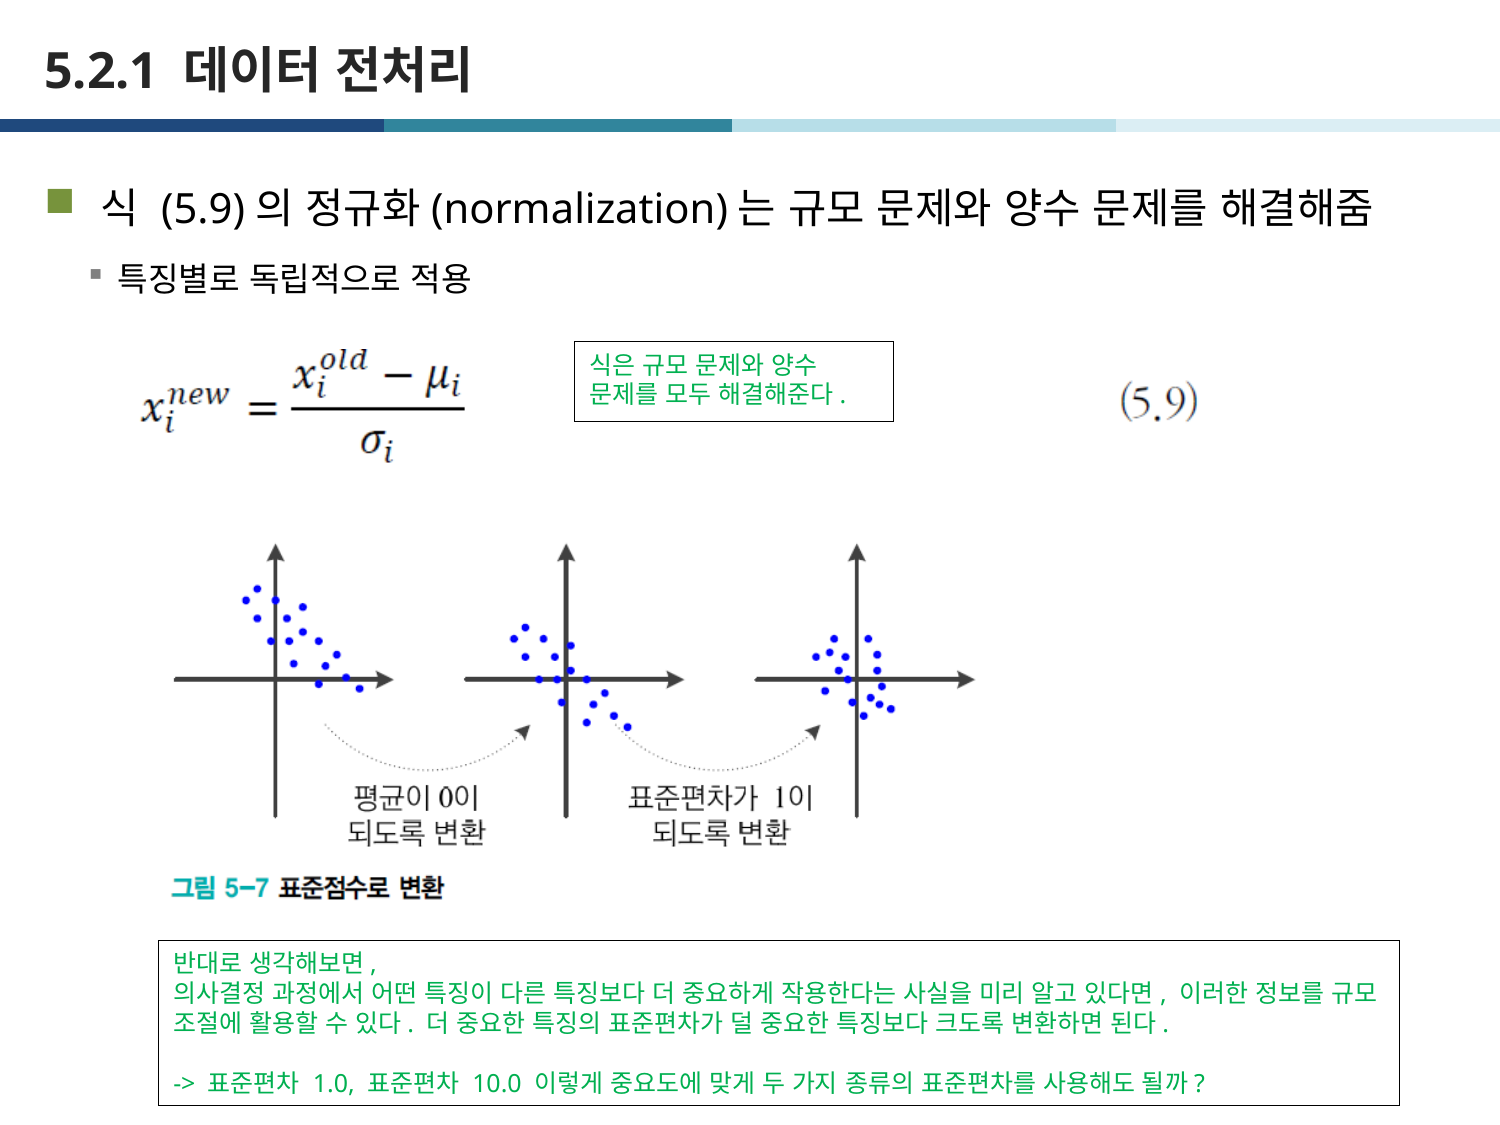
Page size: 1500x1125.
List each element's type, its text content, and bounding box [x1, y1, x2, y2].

text_box 반대로 생각해보면, 의사결정 과정에서 어떤 특징이 다른 특징보다 더 중요하게 작용한다는 사실을 미리 알고 있다면, 이러한 정보를 규모 조절에 활용할 수 있다. 더 중요한 특징의 표준편차가 덜 중요한 특징보다 크도록 변환하면 된다. -> 표준편차 1.0, 표준편차 10.0 이렇게 중요도에 맞게 두 가지 종류의 표준편차를 사용해도 될까? [158, 940, 1400, 1106]
title 5.2.1 데이터 전처리 [29, 23, 1270, 114]
picture [135, 349, 1200, 466]
list 식 (5.9)의 정규화(normalization)는 규모 문제와 양수 문제를 해결해줌 특징별로 독립적으로 적용 [29, 148, 1471, 1083]
picture [163, 538, 978, 903]
text_box 식은 규모 문제와 양수 문제를 모두 해결해준다. [574, 341, 894, 348]
